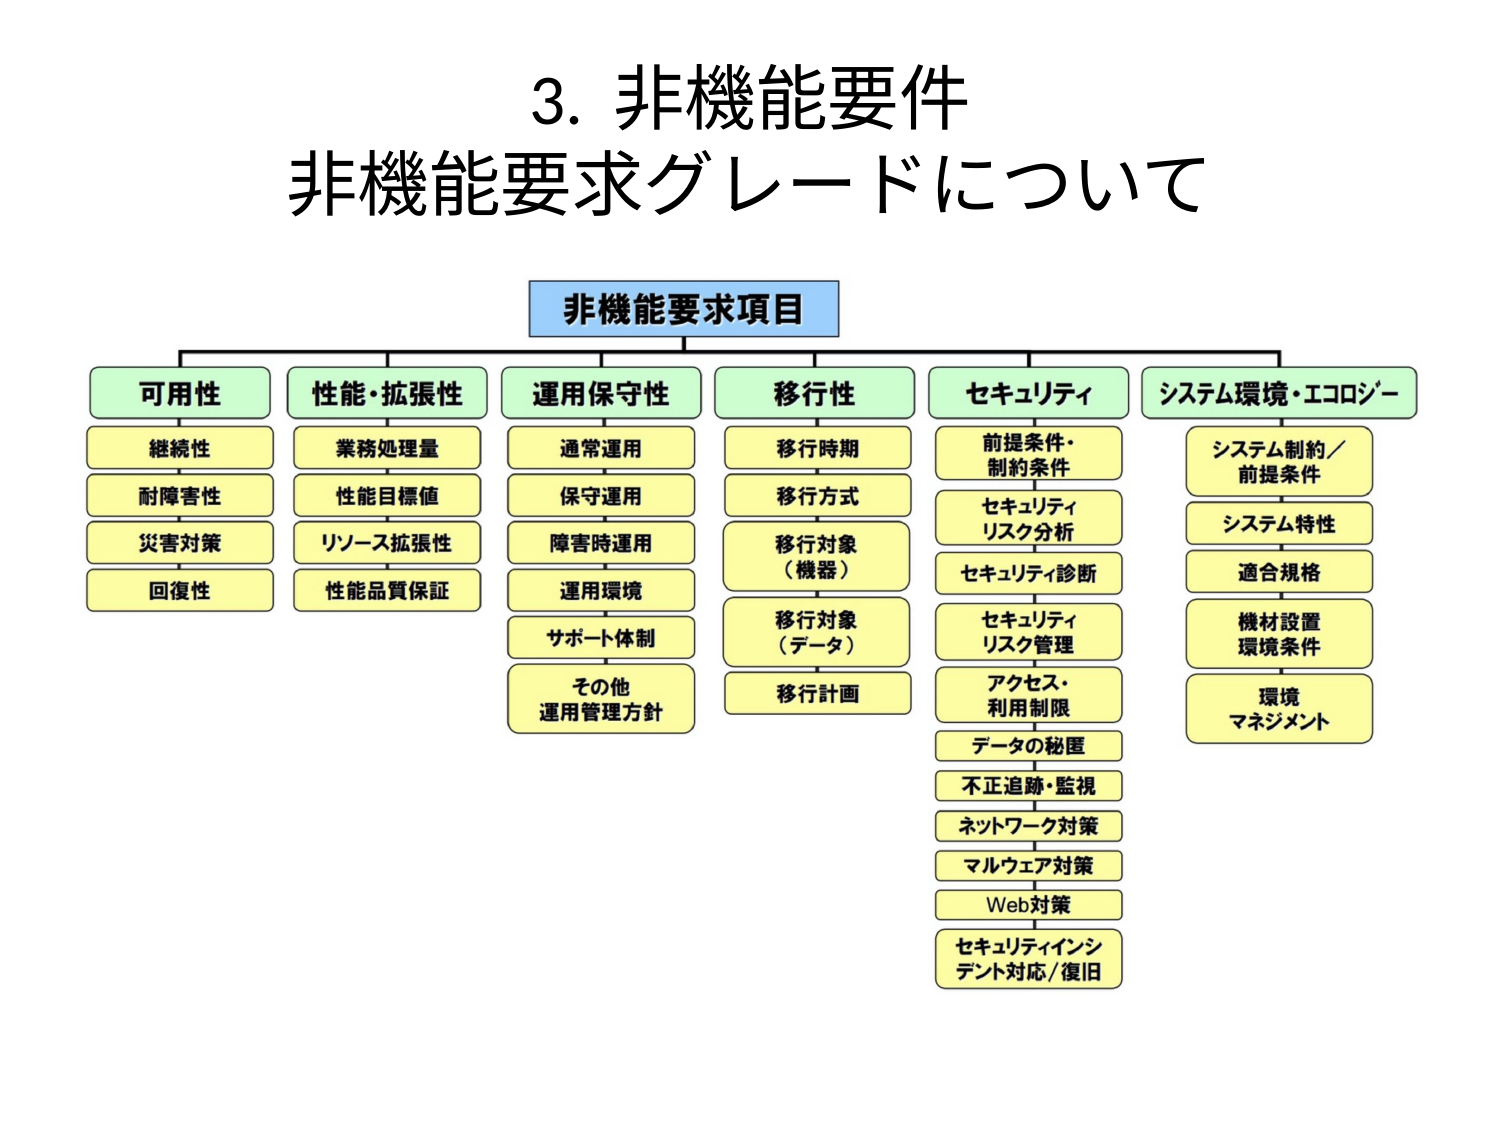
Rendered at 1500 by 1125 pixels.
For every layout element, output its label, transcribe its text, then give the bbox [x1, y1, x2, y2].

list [74, 269, 1426, 999]
title 3. 非機能要件 非機能要求グレードについて [75, 45, 1425, 233]
